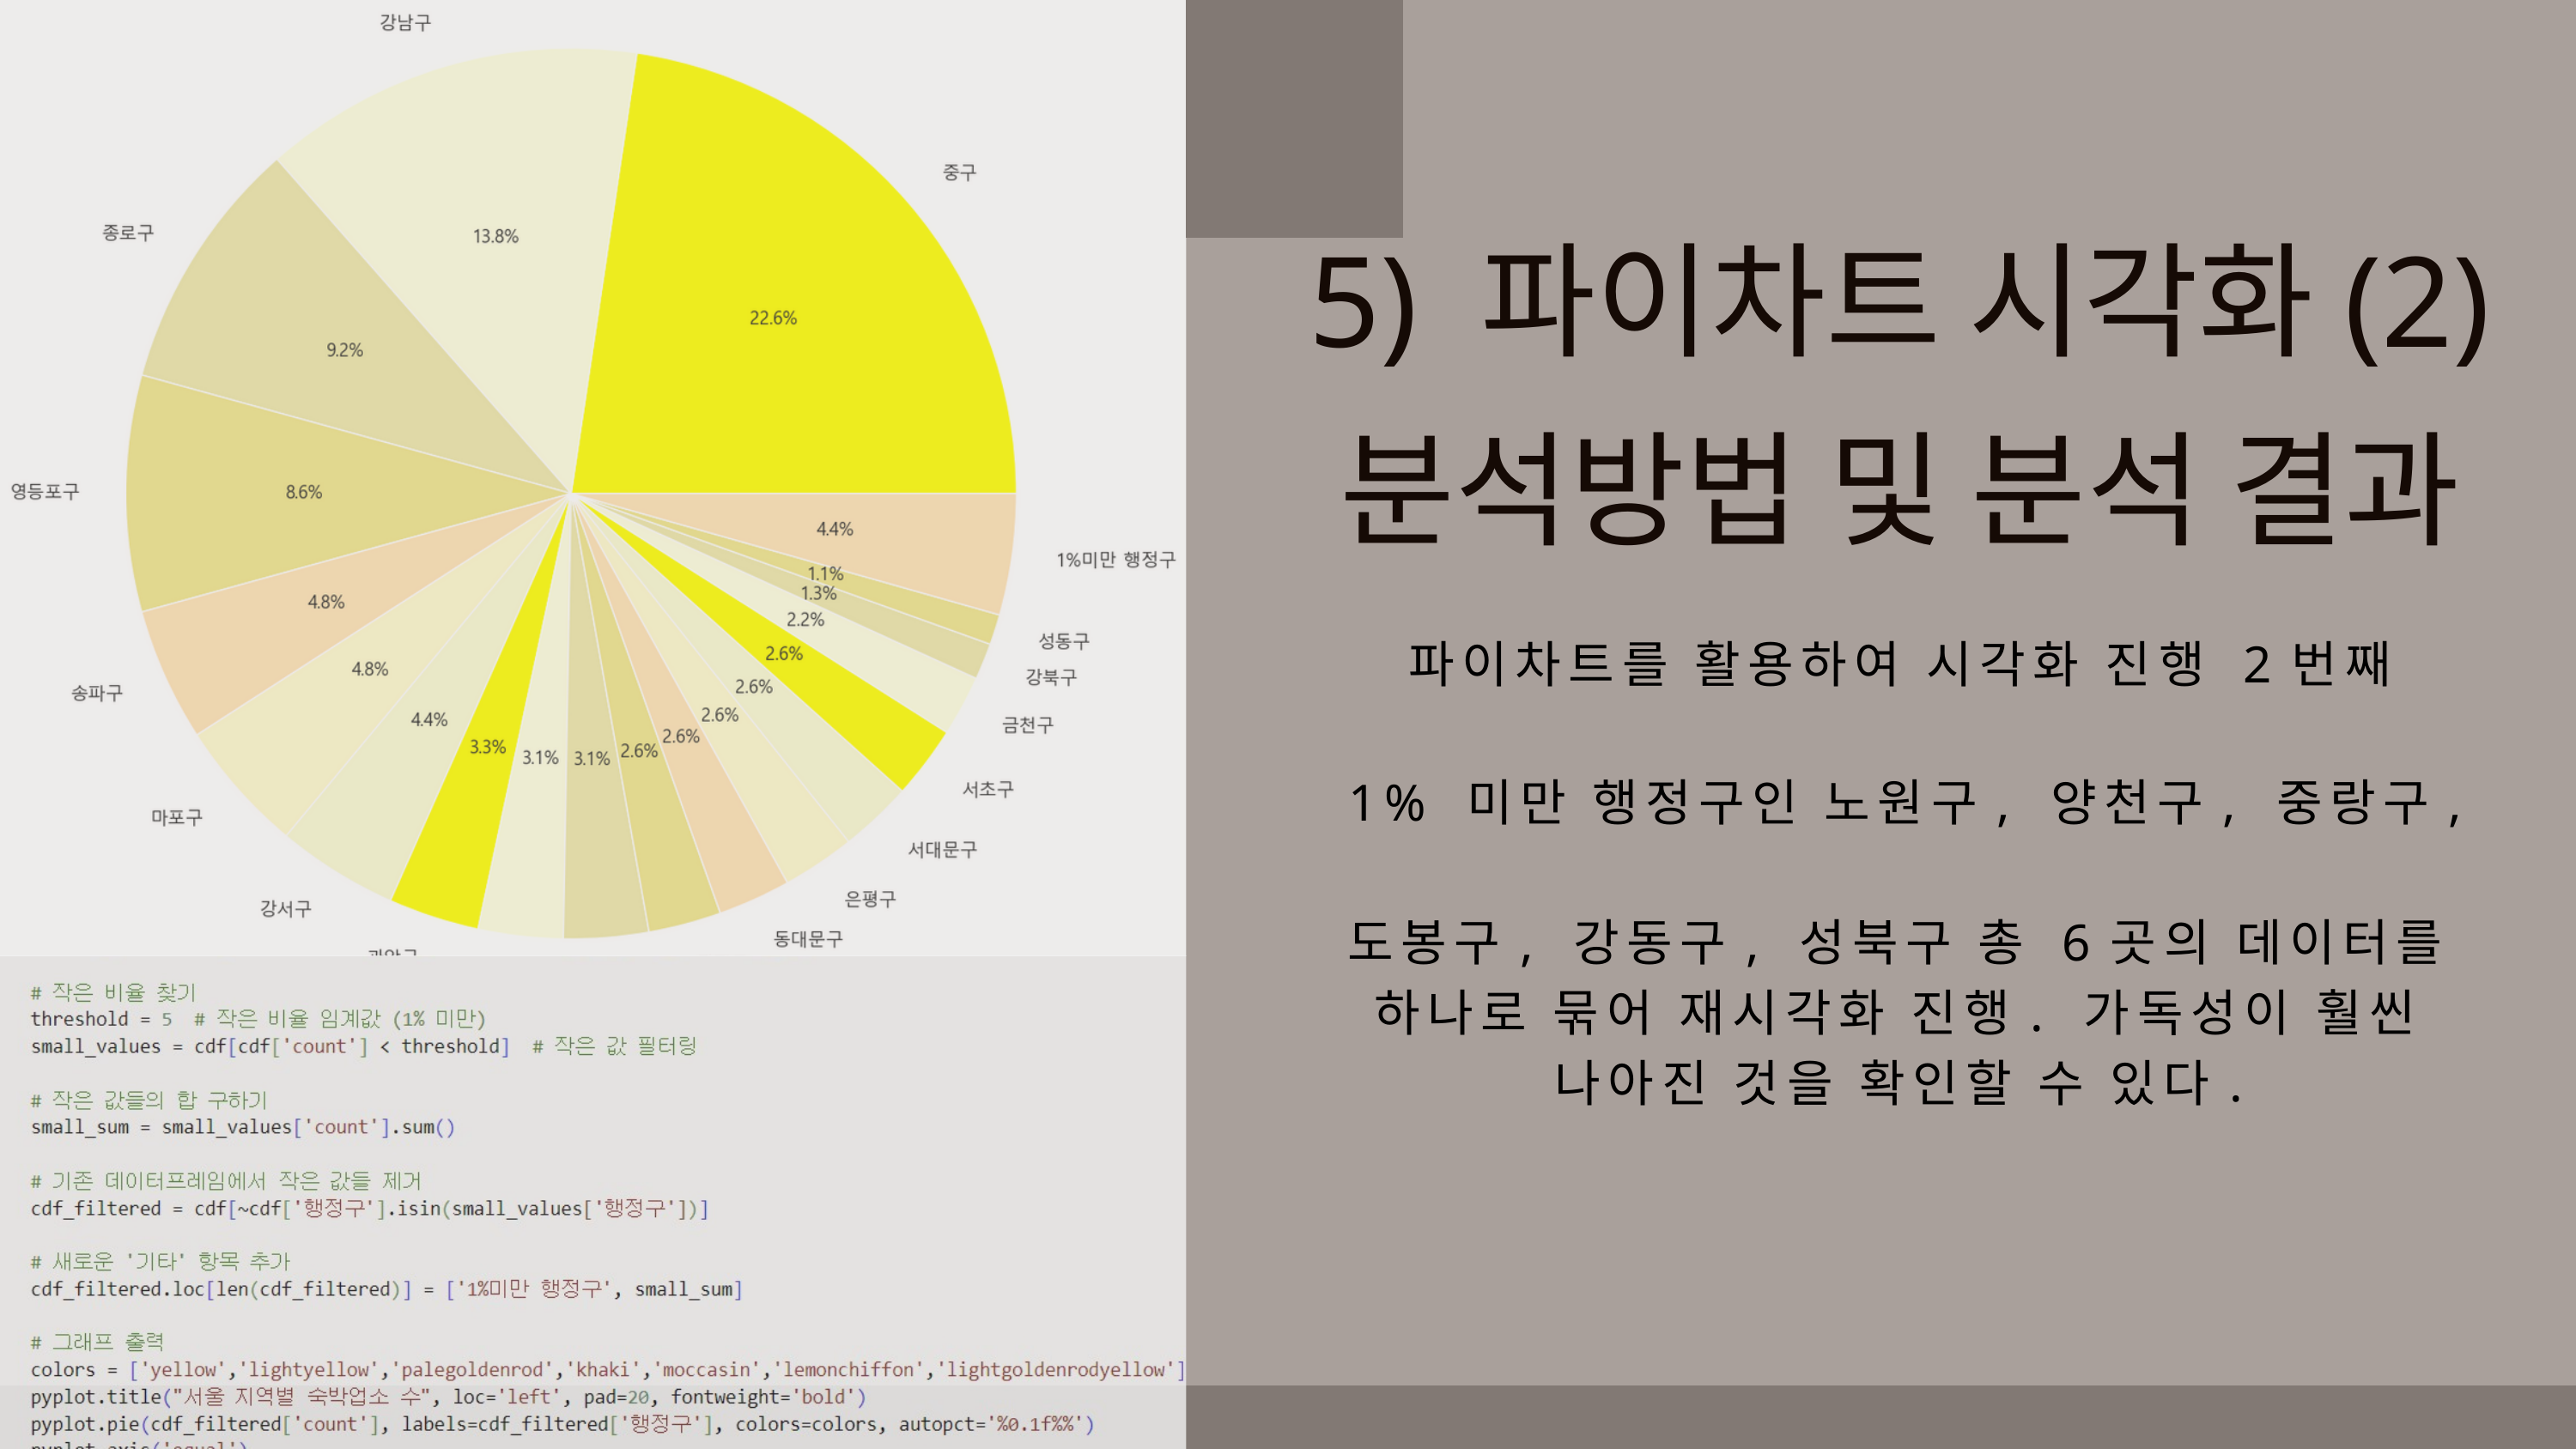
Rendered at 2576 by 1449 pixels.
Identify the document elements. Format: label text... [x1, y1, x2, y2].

text_box 파이차트를 활용하여 시각화 진행 2번째 [1340, 622, 2460, 694]
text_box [0, 1385, 2576, 1449]
text_box 분석방법 및 분석 결과 [1306, 410, 2494, 561]
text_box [1175, 10, 1414, 227]
text_box [0, 955, 1187, 1384]
text_box [0, 0, 1187, 955]
text_box 5) 파이차트 시각화(2) [1287, 221, 2512, 373]
text_box 1% 미만 행정구인 노원구, 양천구, 중랑구, 도봉구, 강동구, 성북구 총 6곳의 데이터를 하나로 묶어 재시각화 진행. 가독성이 훨씬 나아진 것을 확인할 수 있다. [1338, 761, 2459, 1112]
